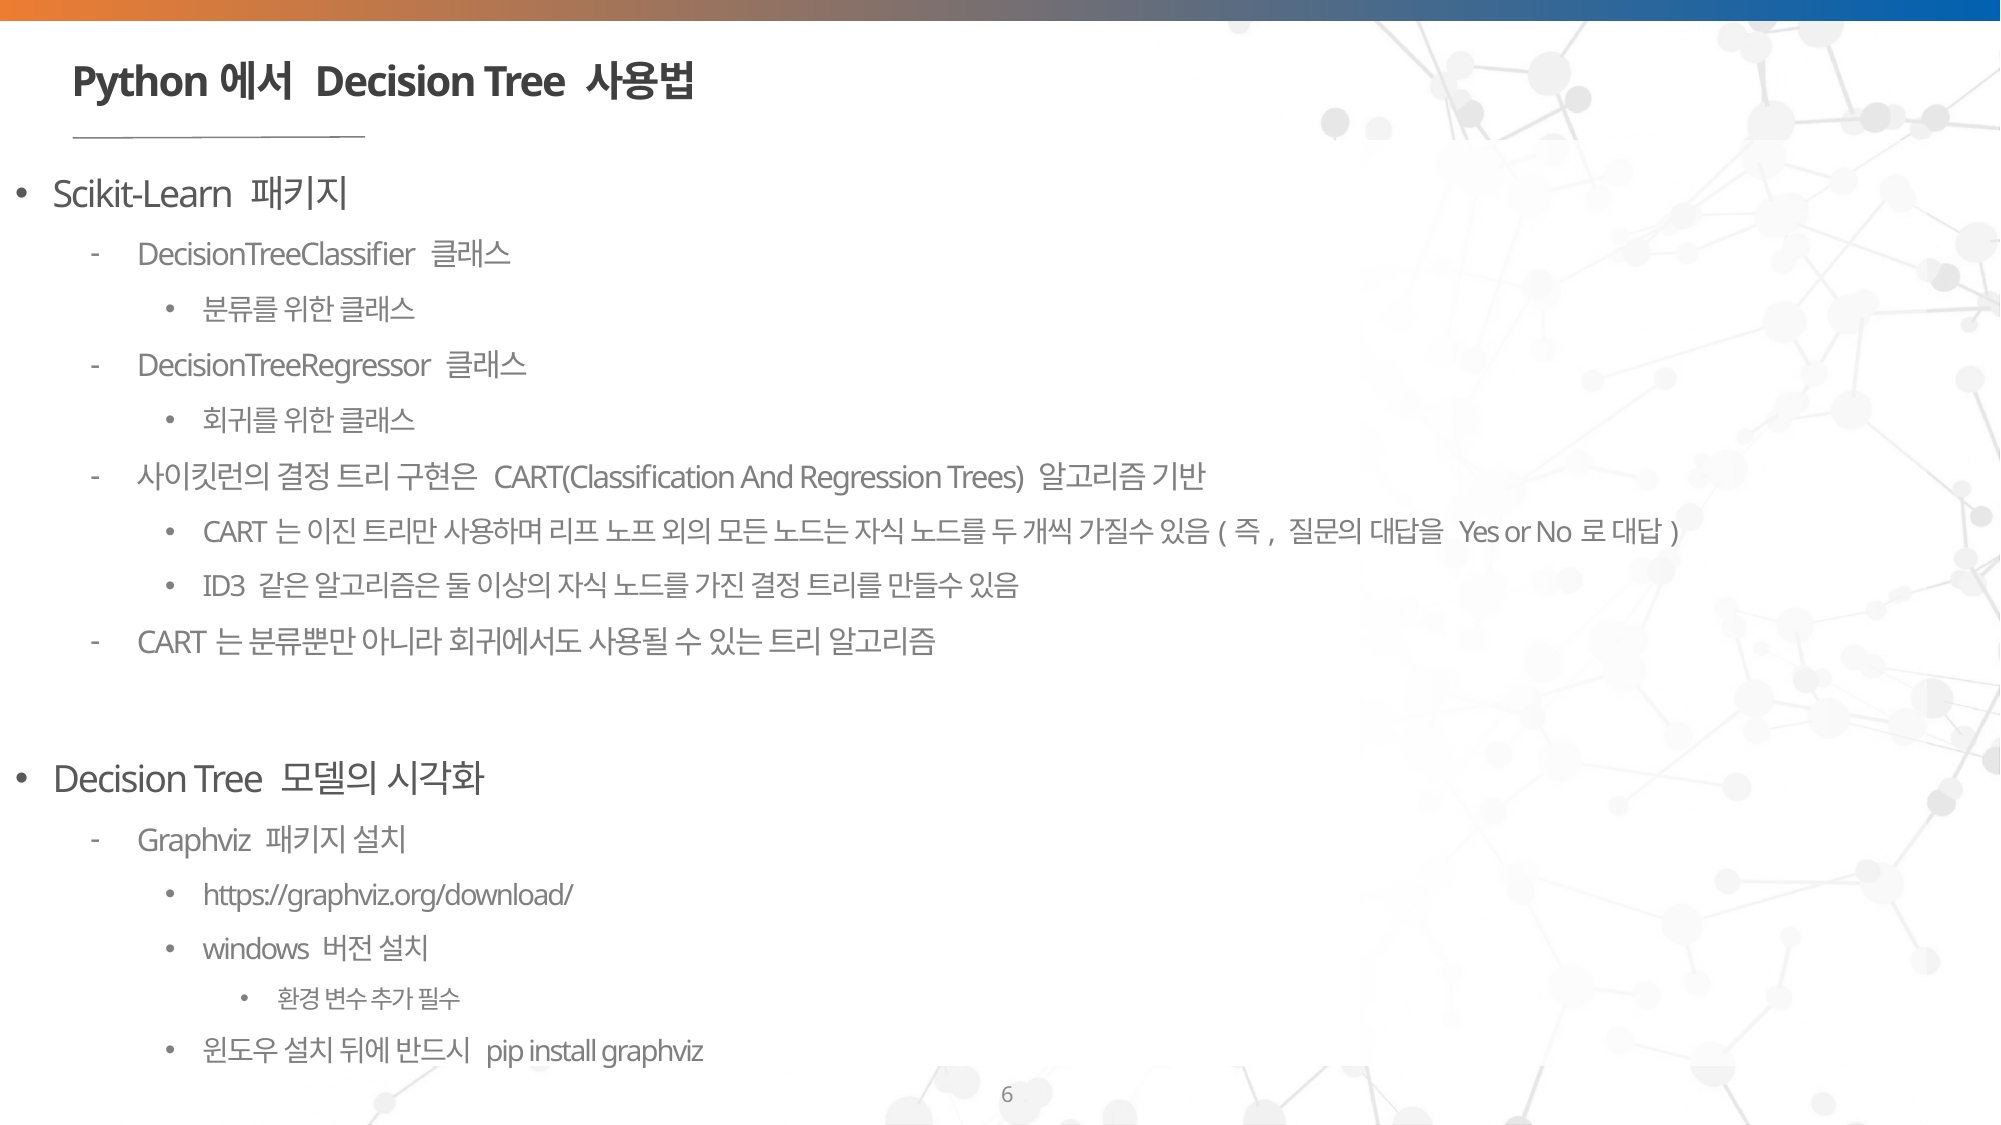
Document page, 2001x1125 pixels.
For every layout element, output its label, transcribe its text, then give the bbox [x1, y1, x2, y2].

title Python에서 Decision Tree 사용법 [56, 49, 1162, 117]
slide_number 6 [782, 1065, 1233, 1125]
list Scikit-Learn 패키지 DecisionTreeClassifier 클래스 분류를 위한 클래스 DecisionTreeRegressor 클래스 회귀를 위한 클래스 사이킷런의 결정 트리 구현은 CART(Classification And Regression Trees) 알고리즘 기반 CART는 이진 트리만 사용하며 리프 노프 외의 모든 노드는 자식 노드를 두 개씩 가질수 있음(즉, 질문의 대답을 Yes or No로 대답) ID3 같은 알고리즘은 둘 이상의 자식 노드를 가진 결정 트리를 만들수 있음 CART는 분류뿐만 아니라 회귀에서도 사용될 수 있는 트리 알고리즘 Decision Tree 모델의 시각화 Graphviz 패키지 설치 https://graphviz.org/download/ windows 버전 설치 환경 변수 추가 필수 윈도우 설치 뒤에 반드시 pip install graphviz [0, 151, 2000, 1125]
